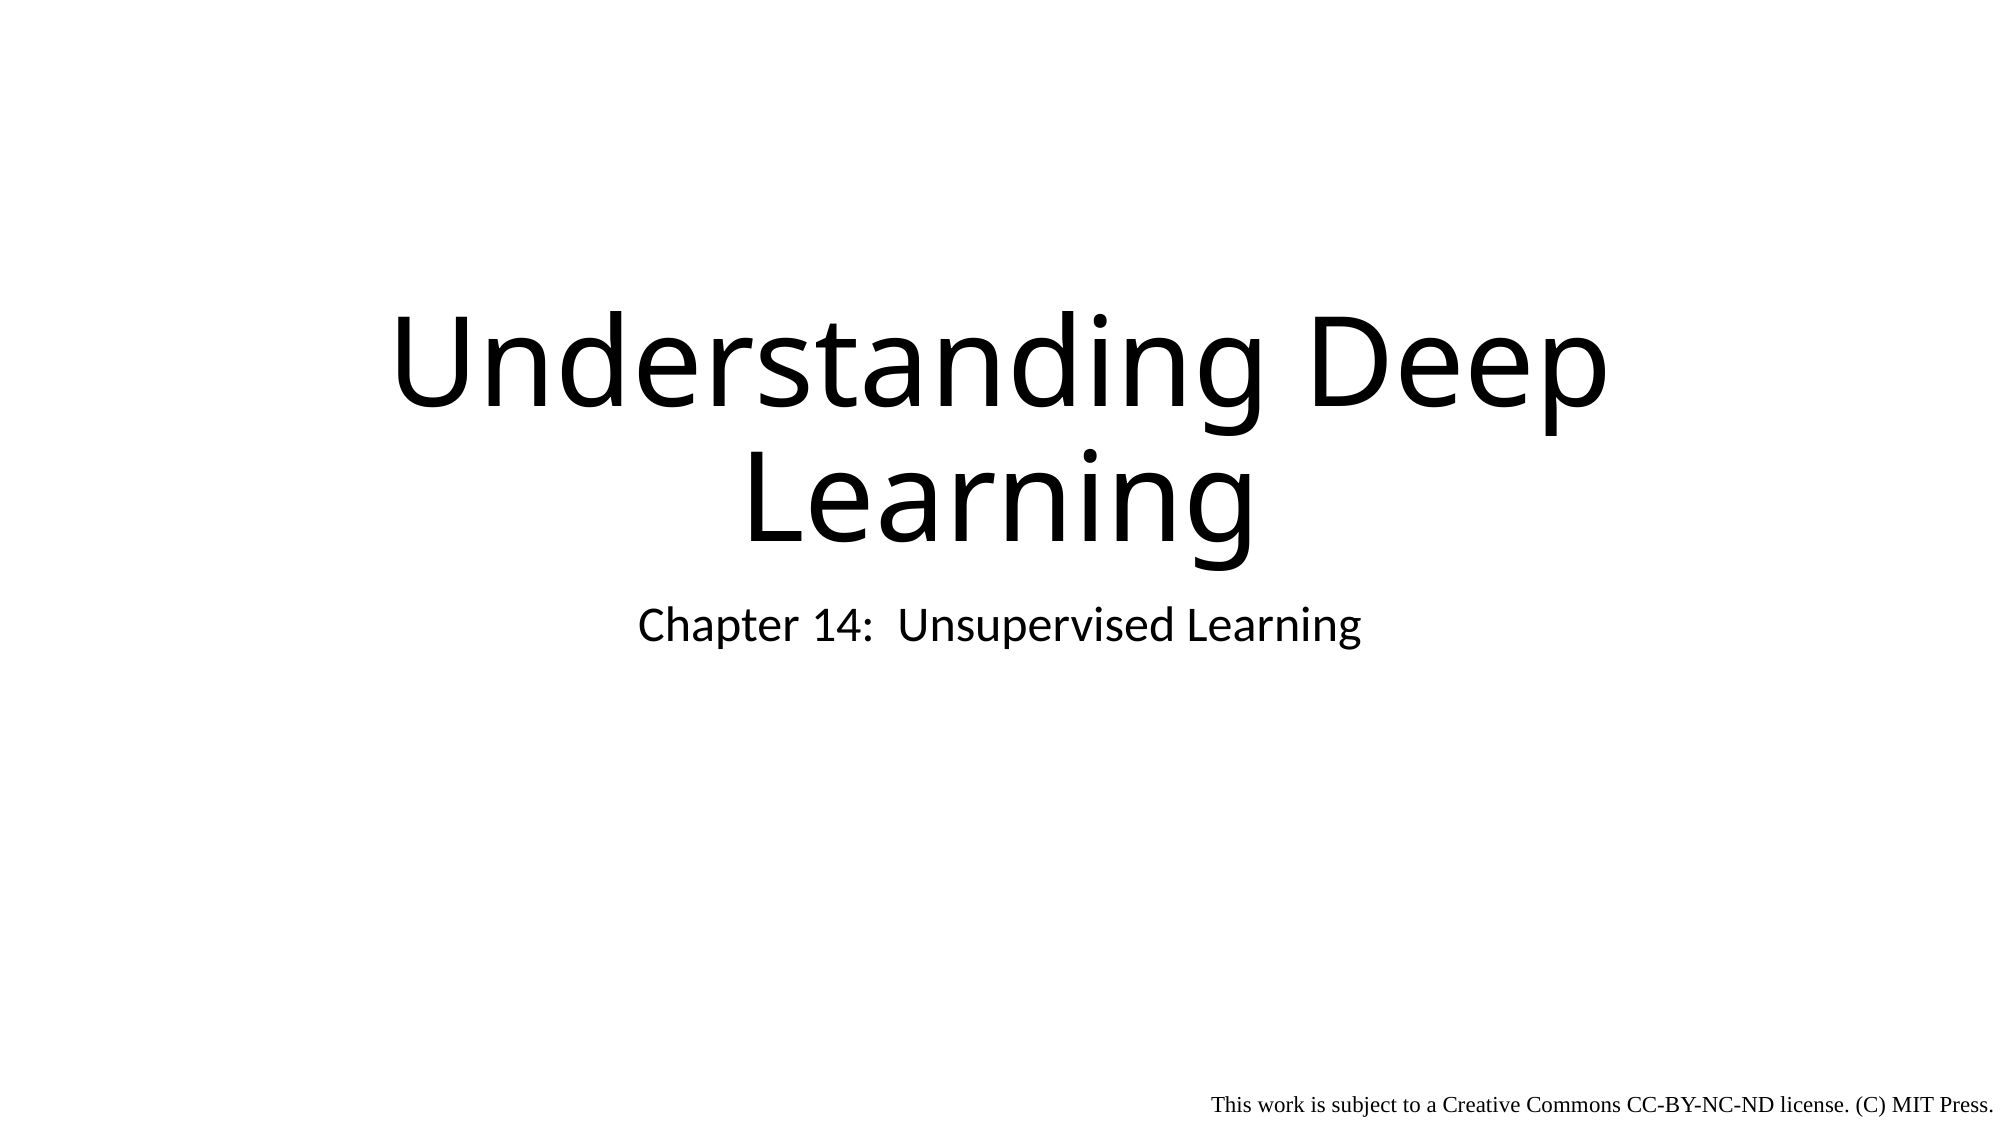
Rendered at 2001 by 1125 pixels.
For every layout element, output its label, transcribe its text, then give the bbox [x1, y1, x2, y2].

title Understanding Deep Learning [249, 184, 1750, 576]
subtitle Chapter 14: Unsupervised Learning [249, 590, 1750, 863]
text_box This work is subject to a Creative Commons CC-BY-NC-ND license. (C) MIT Press. [1196, 1082, 2000, 1125]
